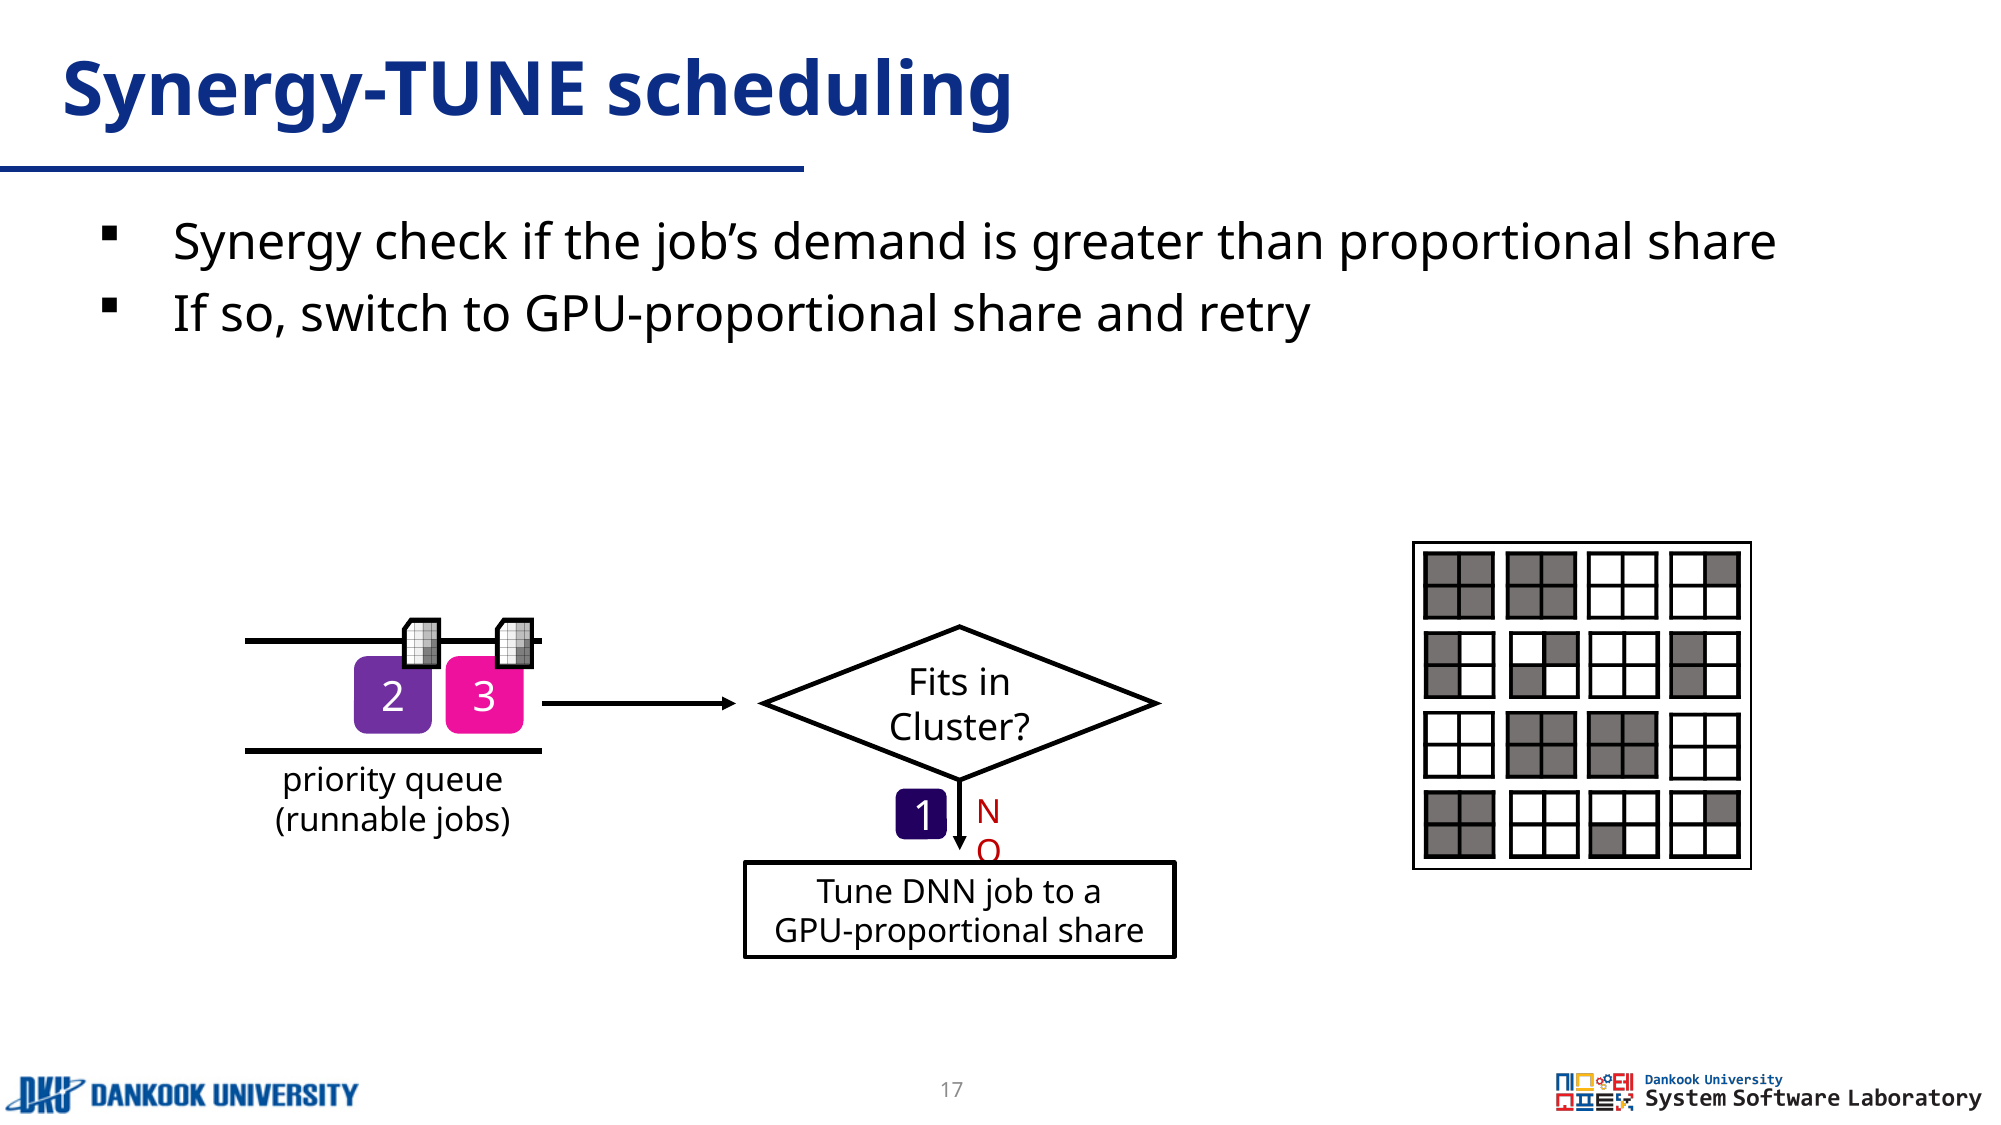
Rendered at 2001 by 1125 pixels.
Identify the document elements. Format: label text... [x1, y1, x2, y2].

text_box [408, 618, 440, 641]
picture [1548, 1064, 2001, 1125]
text_box NO [961, 782, 1039, 862]
text_box Tune DNN job to a GPU-proportional share [745, 862, 1175, 957]
text_box 2 [352, 655, 433, 735]
picture [1412, 541, 1752, 870]
picture [5, 1076, 359, 1114]
text_box [496, 642, 533, 668]
list Synergy check if the job’s demand is greater than proportional share If so, switch to GPU-proportional share and retry [83, 201, 1905, 1037]
text_box [403, 642, 440, 668]
text_box 3 [444, 655, 525, 735]
title Synergy-TUNE scheduling [47, 36, 1827, 148]
text_box priority queue (runnable jobs) [238, 750, 548, 846]
text_box Fits in Cluster? [760, 625, 1159, 781]
picture [499, 622, 530, 665]
slide_number 17 [726, 1067, 1177, 1116]
text_box [501, 618, 533, 641]
picture [406, 622, 437, 665]
text_box 1 [894, 787, 948, 841]
